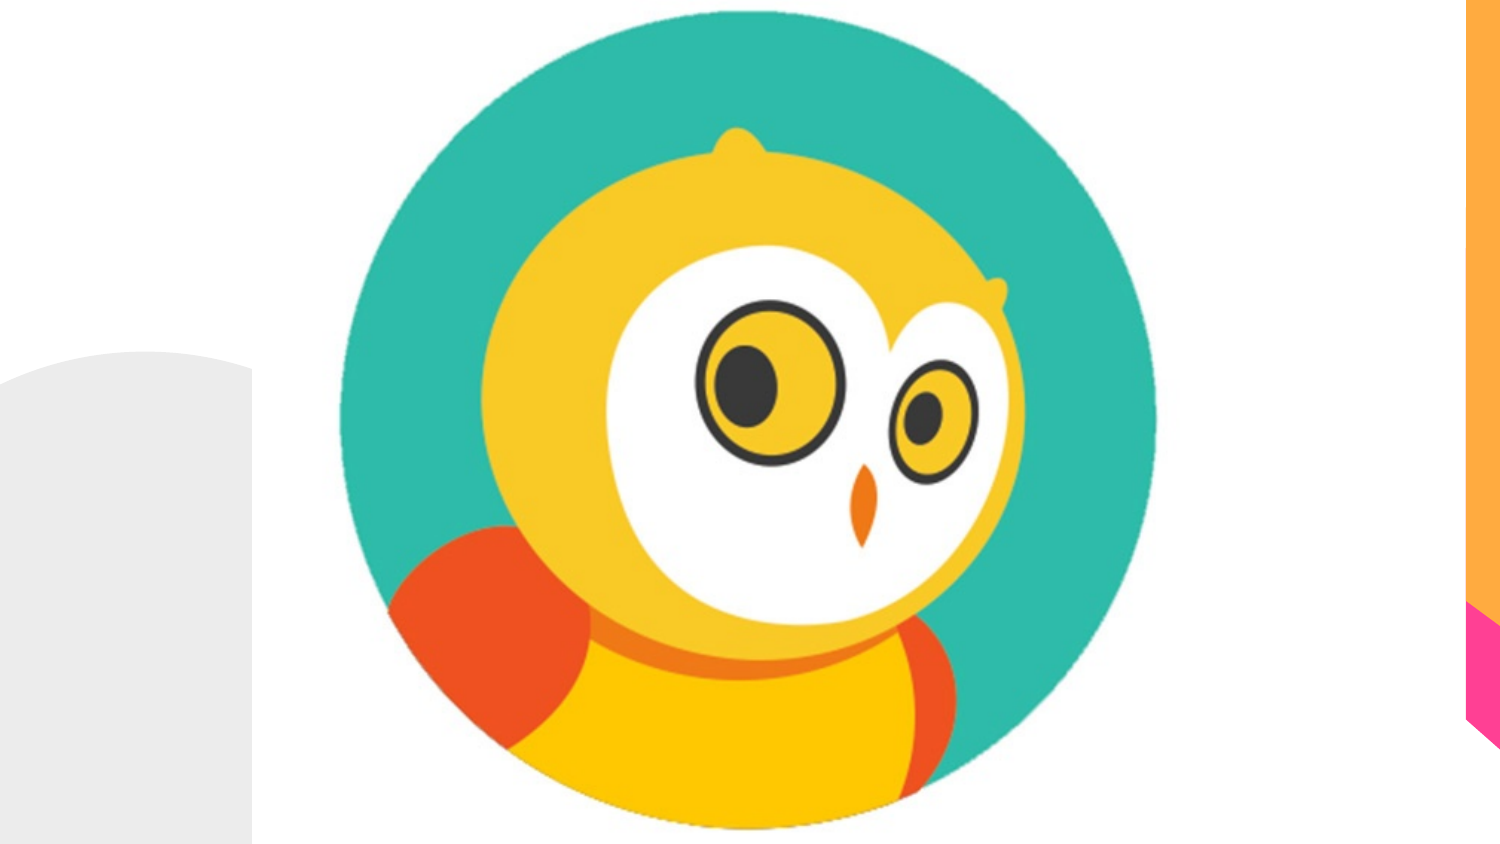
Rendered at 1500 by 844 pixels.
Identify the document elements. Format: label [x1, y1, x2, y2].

picture [252, 0, 1248, 844]
